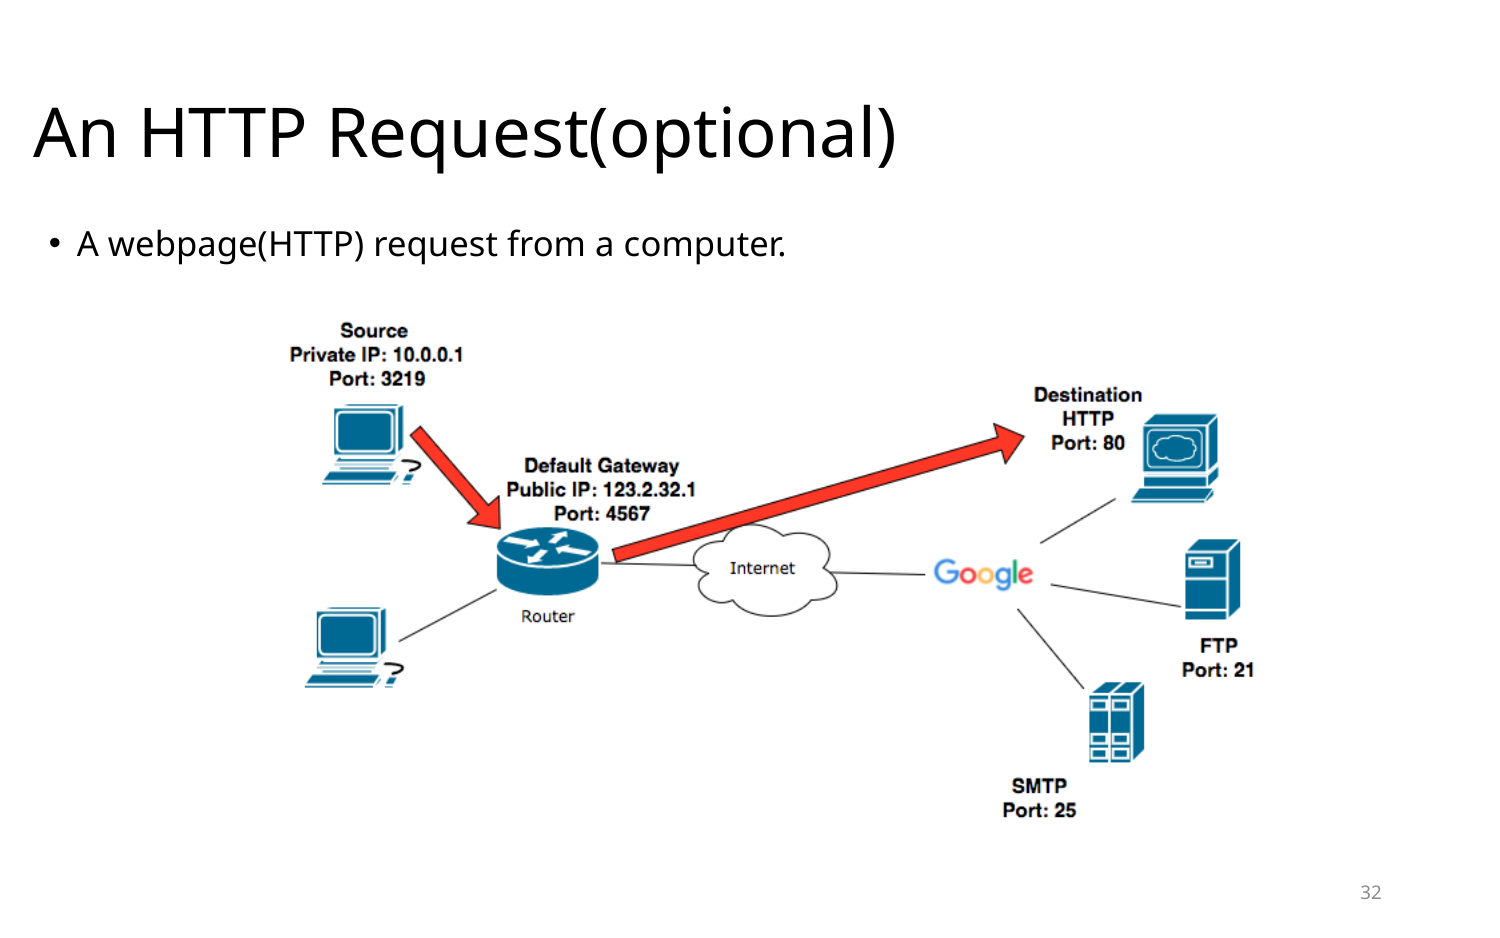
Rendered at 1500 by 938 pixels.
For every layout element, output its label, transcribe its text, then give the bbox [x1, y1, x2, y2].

picture [257, 311, 1283, 832]
title An HTTP Request(optional) [33, 64, 1328, 173]
slide_number 32 [1059, 868, 1397, 919]
list A webpage(HTTP) request from a computer. [33, 218, 1474, 873]
